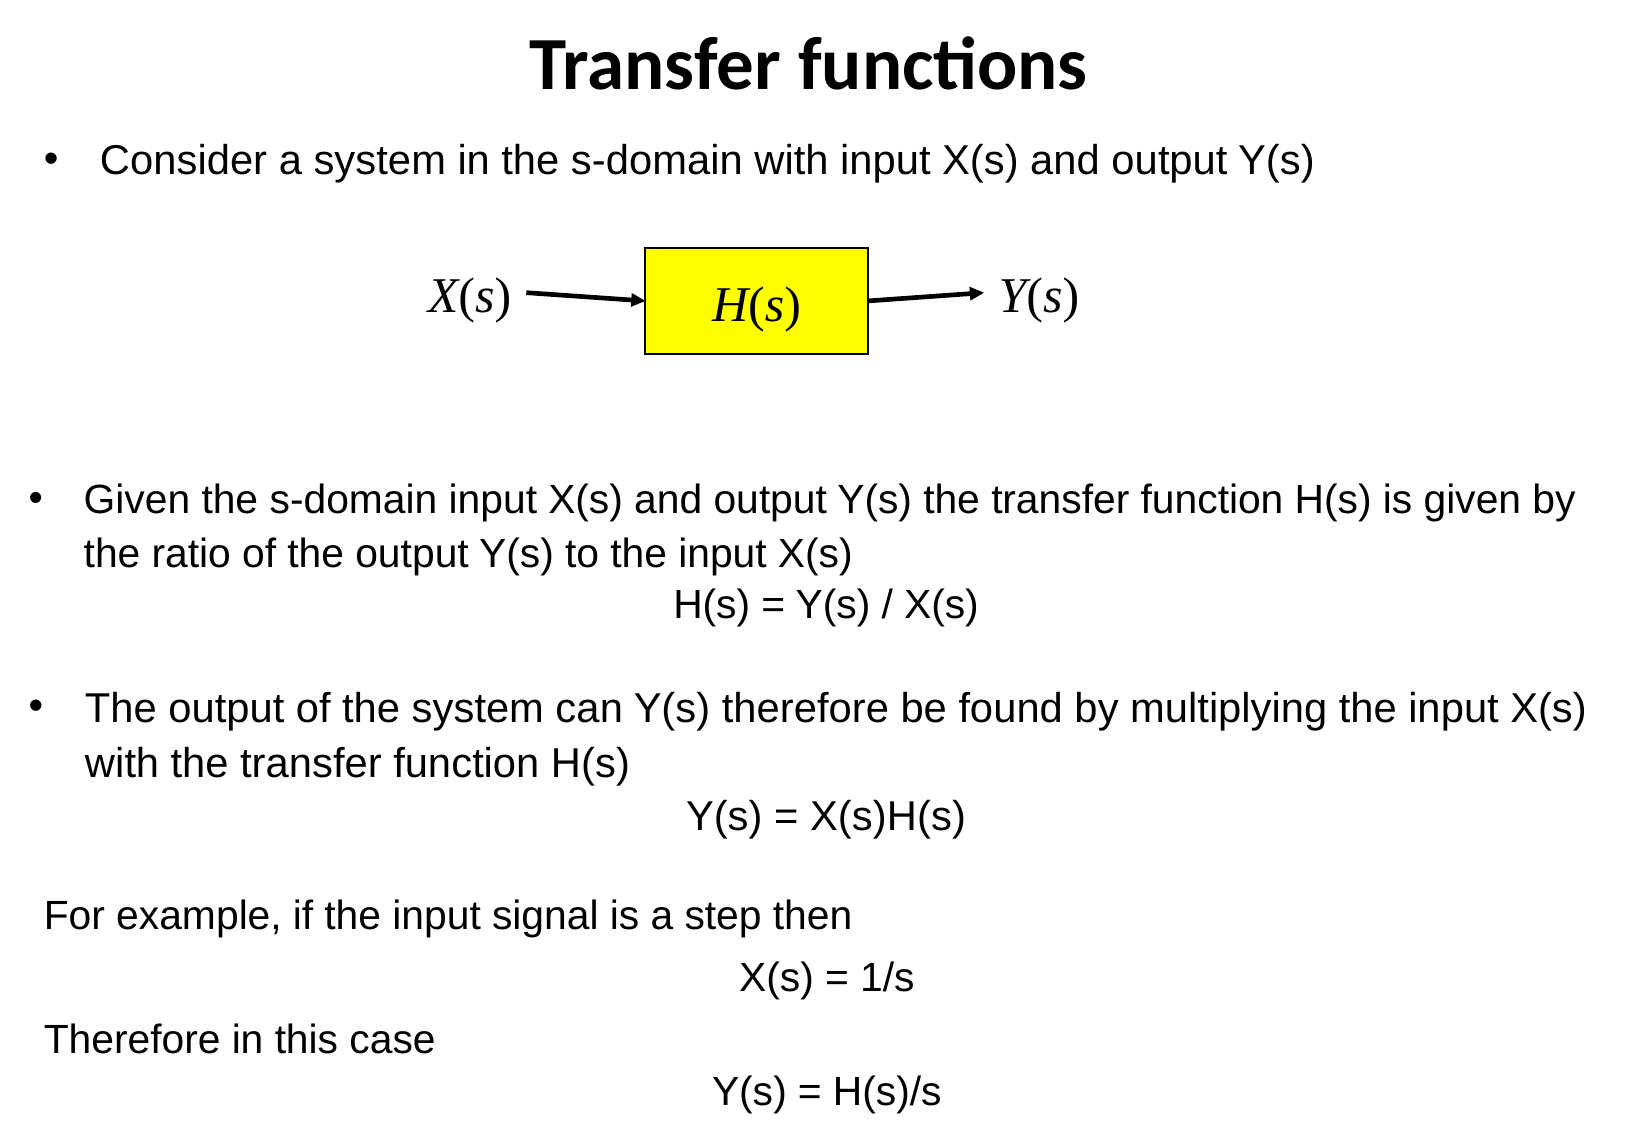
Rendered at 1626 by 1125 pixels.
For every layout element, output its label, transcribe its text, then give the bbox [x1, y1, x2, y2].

text_box Transfer functions [77, 0, 1541, 119]
list Given the s-domain input X(s) and output Y(s) the transfer function H(s) is given by the ratio of the output Y(s) to the input X(s) H(s) = Y(s) / X(s) [13, 460, 1625, 637]
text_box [385, 247, 1119, 355]
text_box For example, if the input signal is a step then X(s) = 1/s Therefore in this case Y(s) = H(s)/s [28, 876, 1625, 1123]
text_box Consider a system in the s-domain with input X(s) and output Y(s) [28, 130, 1625, 206]
text_box The output of the system can Y(s) therefore be found by multiplying the input X(s) with the transfer function H(s) Y(s) = X(s)H(s) [13, 667, 1625, 848]
